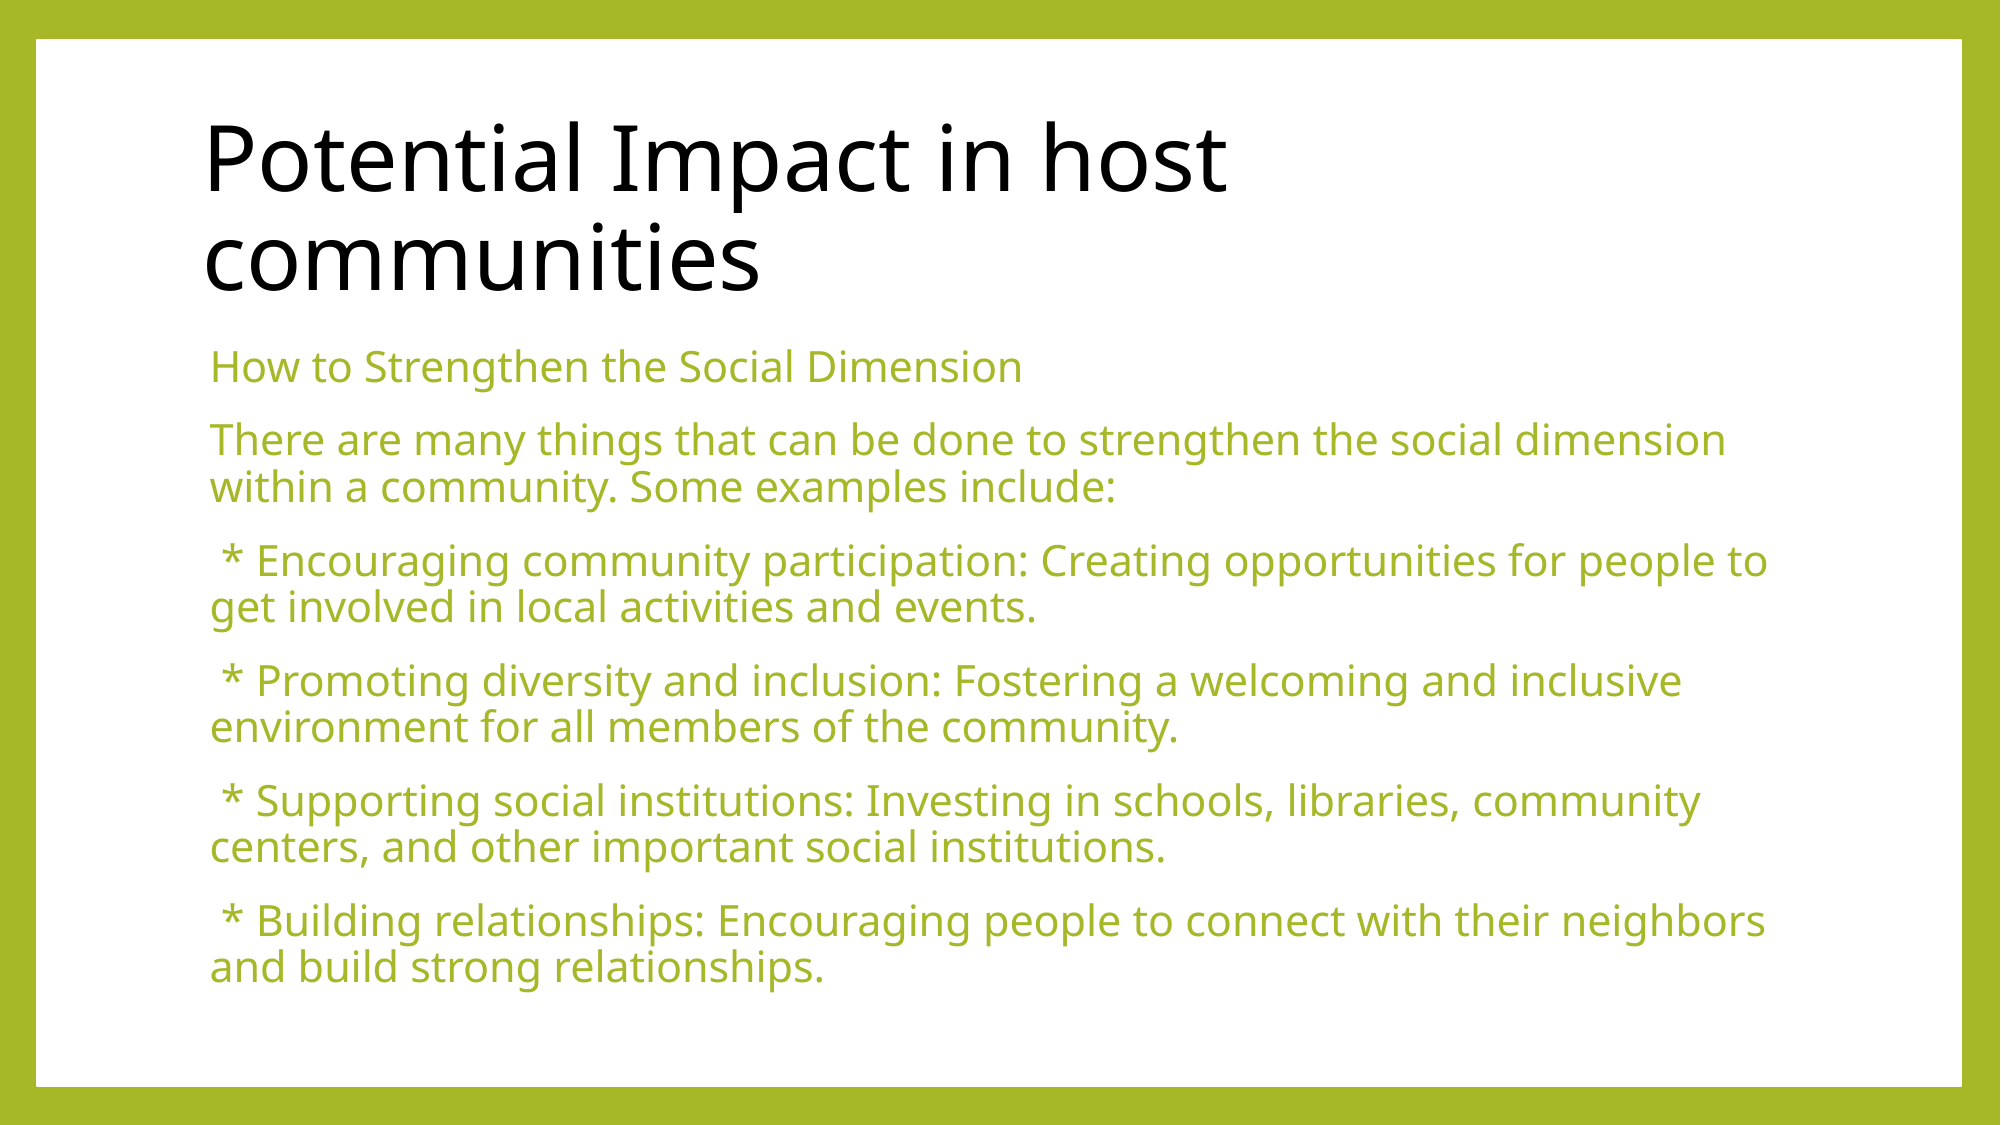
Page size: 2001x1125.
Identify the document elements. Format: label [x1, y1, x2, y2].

text_box [36, 38, 1962, 1088]
